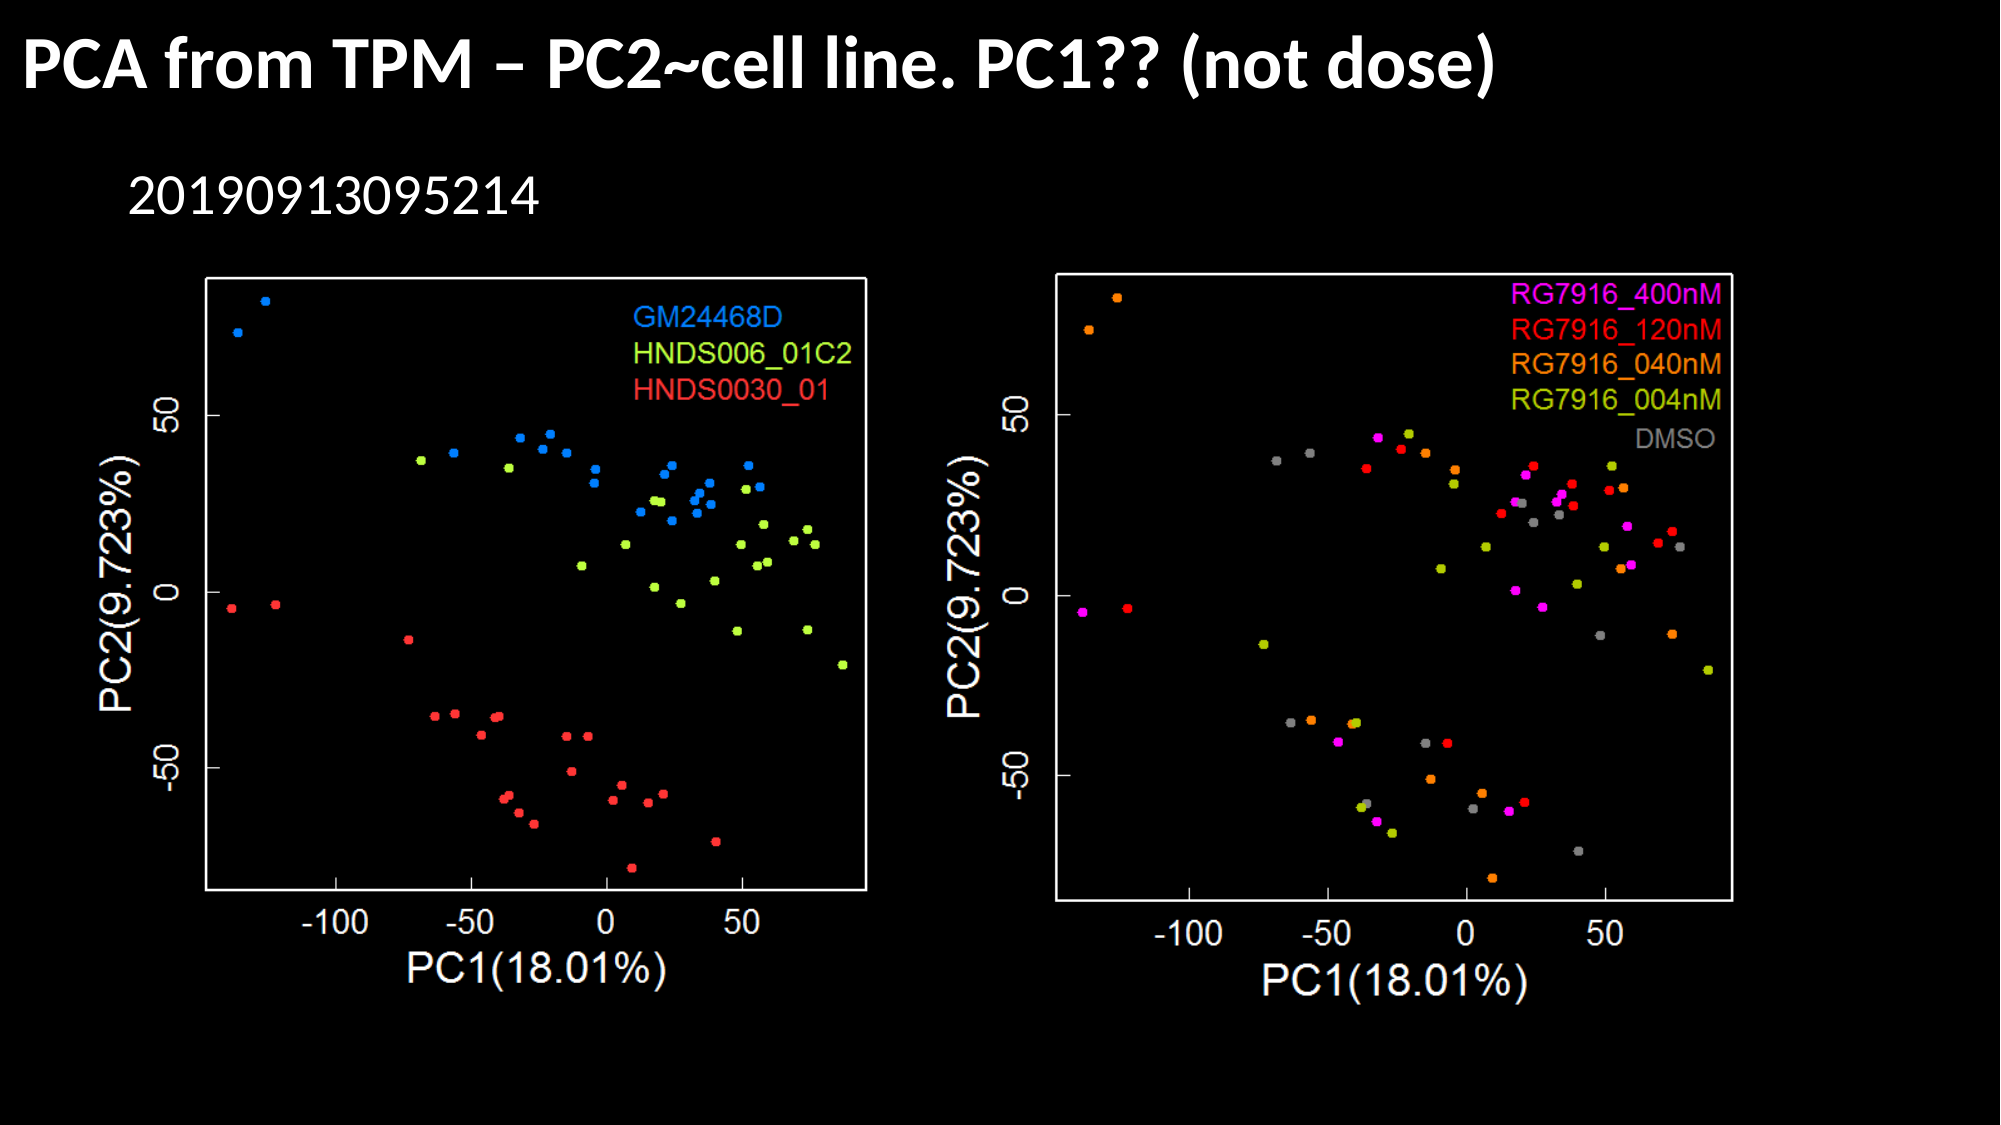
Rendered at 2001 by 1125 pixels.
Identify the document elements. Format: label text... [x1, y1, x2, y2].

picture [87, 266, 885, 998]
text_box PCA from TPM – PC2~cell line. PC1?? (not dose) [8, 6, 1988, 112]
picture [937, 263, 1740, 1006]
text_box 20190913095214 [112, 148, 600, 234]
